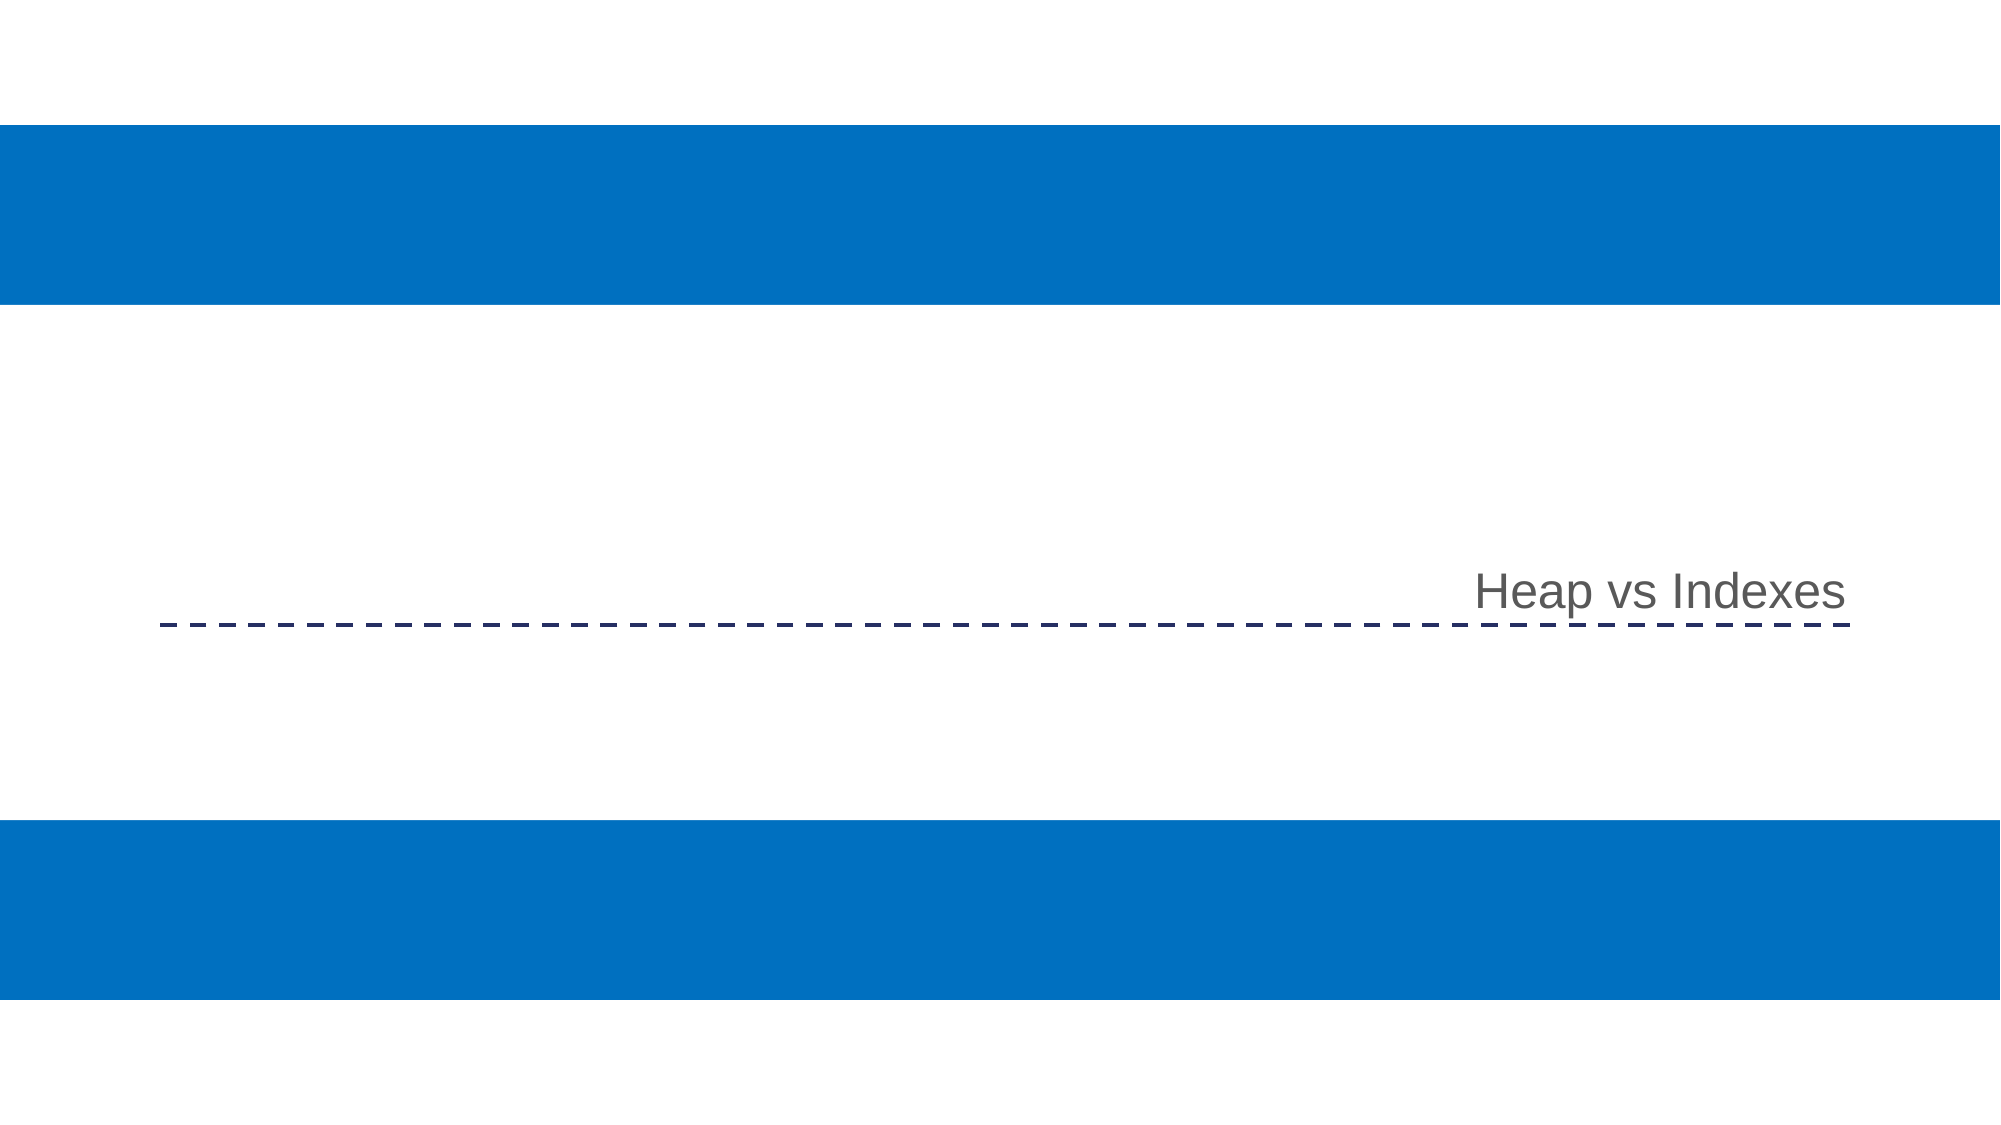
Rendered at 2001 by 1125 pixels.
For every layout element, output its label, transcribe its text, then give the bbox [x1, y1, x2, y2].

title Heap vs Indexes [988, 412, 1862, 628]
